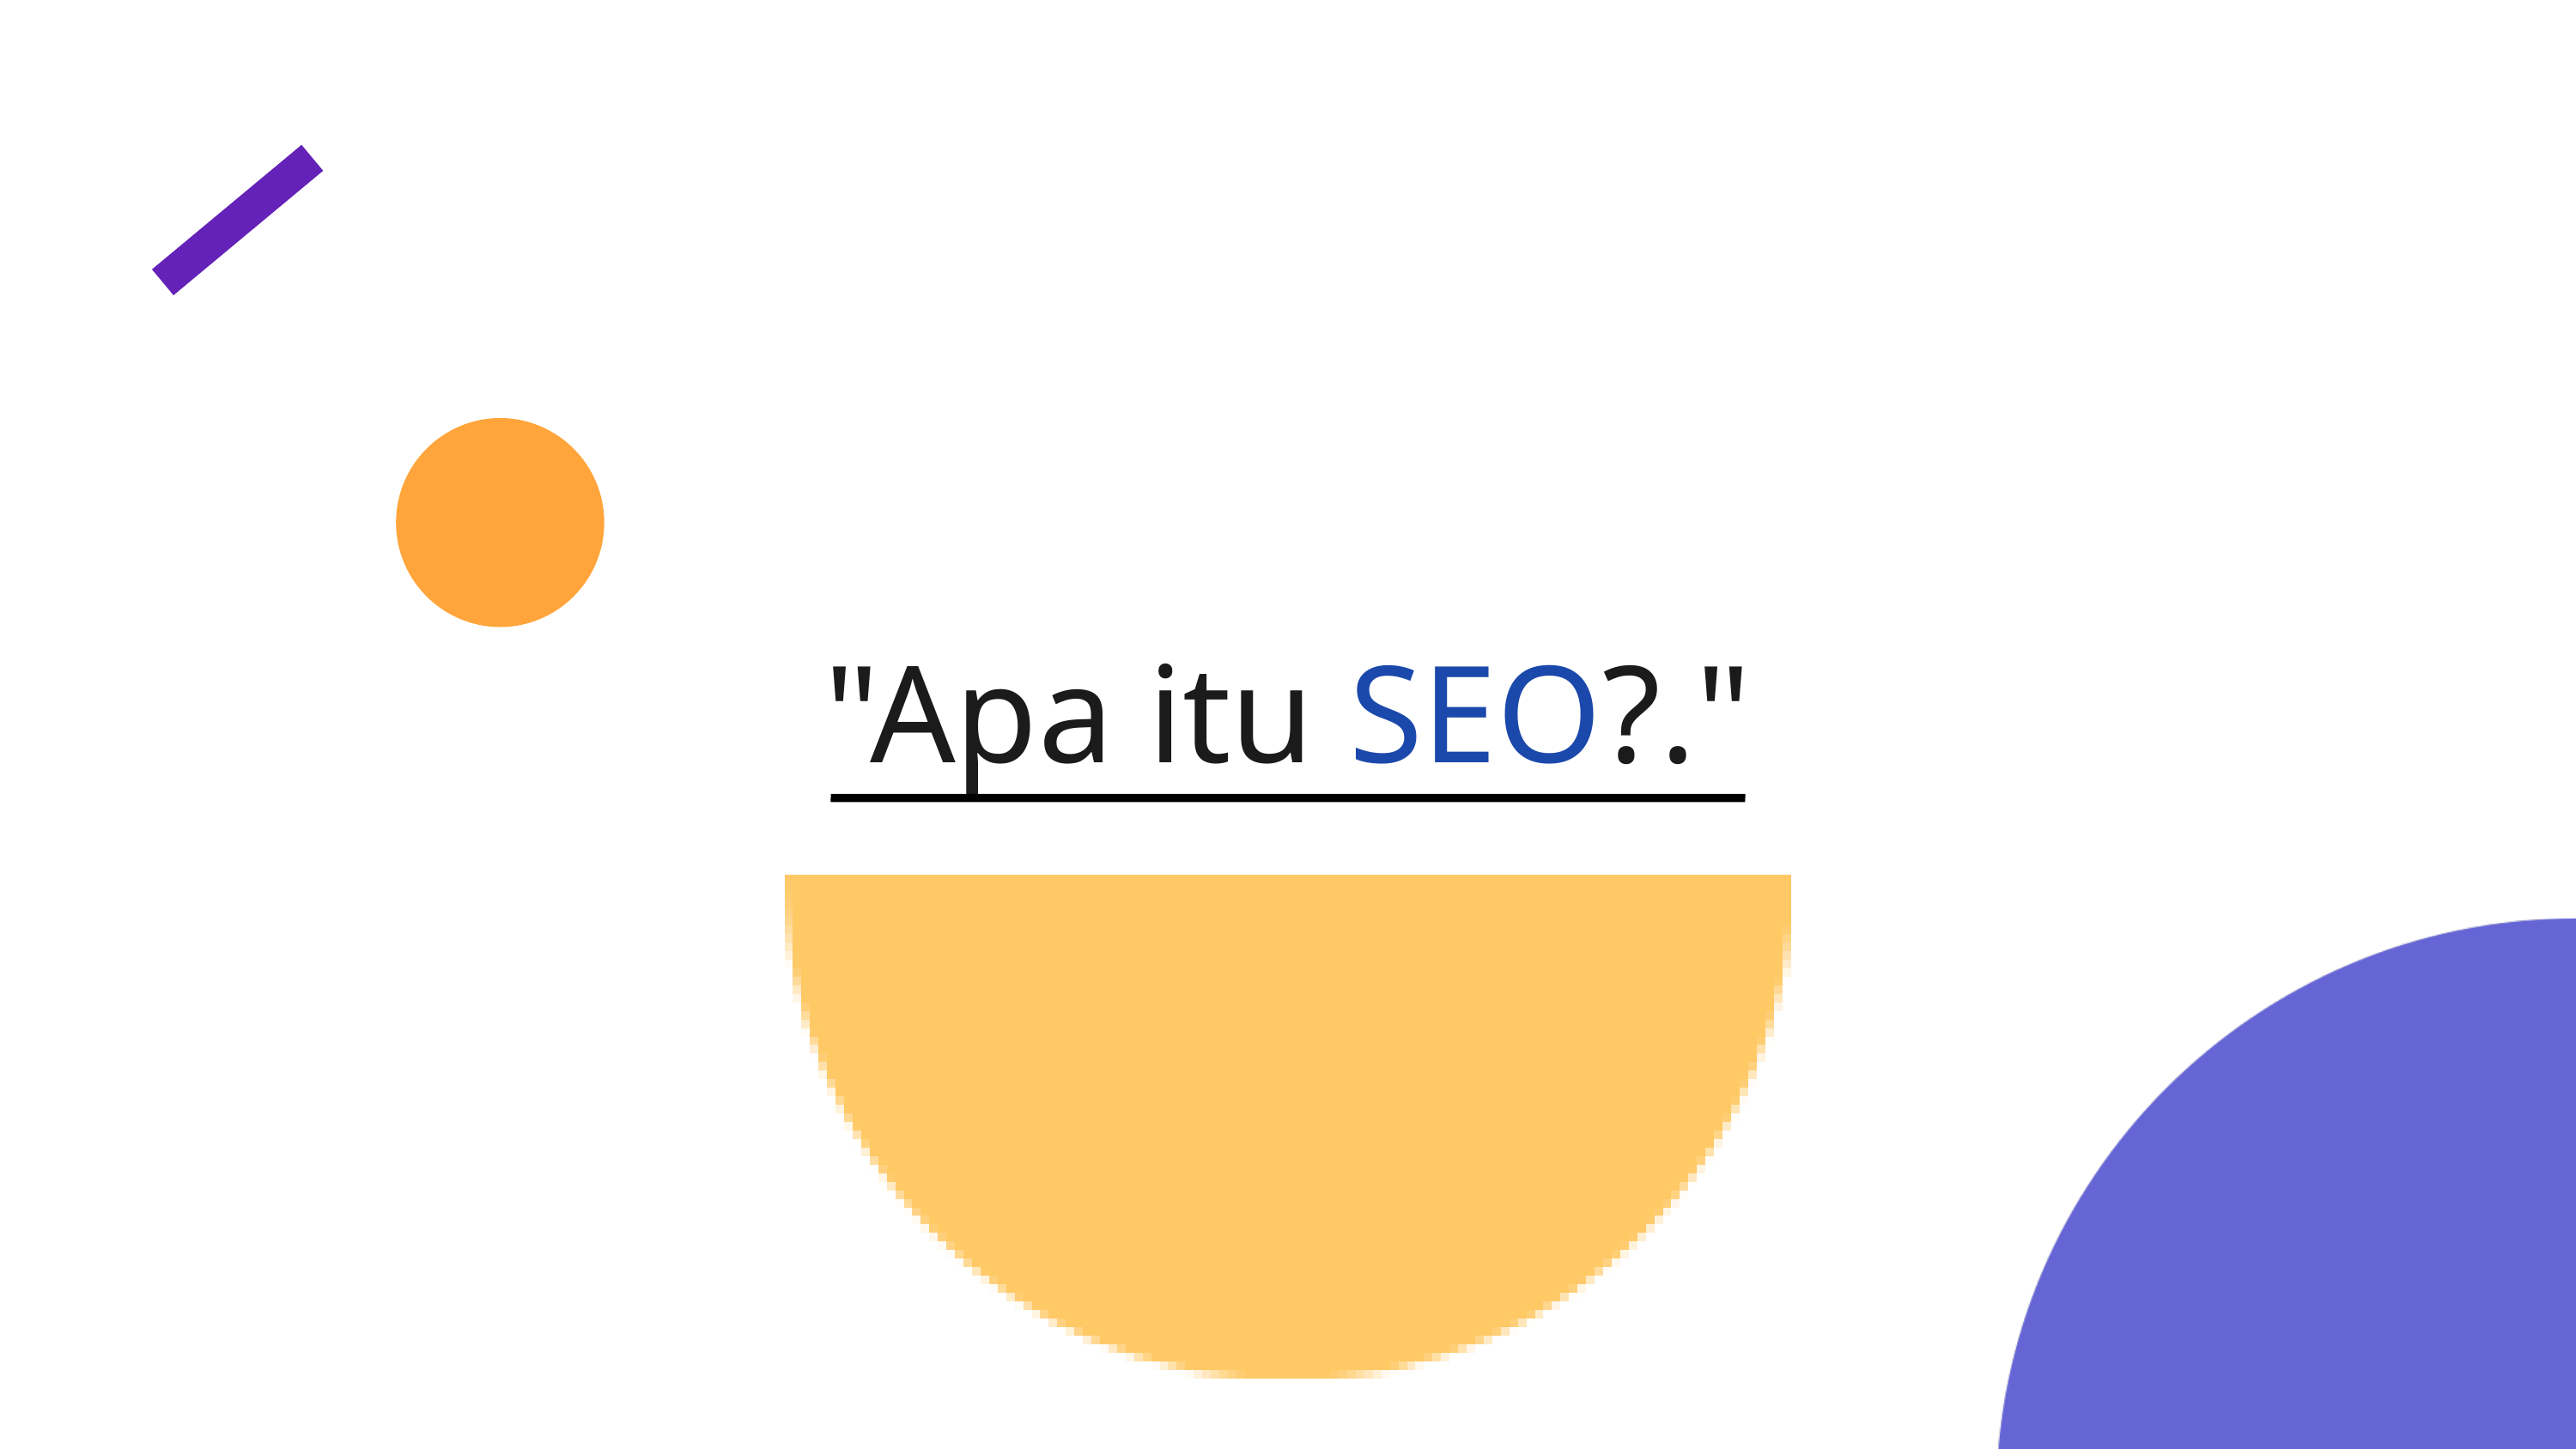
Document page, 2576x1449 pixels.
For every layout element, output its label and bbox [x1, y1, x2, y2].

text_box [395, 417, 605, 571]
picture [1996, 918, 2576, 1449]
picture [784, 875, 1792, 1379]
text_box [151, 144, 324, 295]
text_box [395, 571, 2181, 1025]
